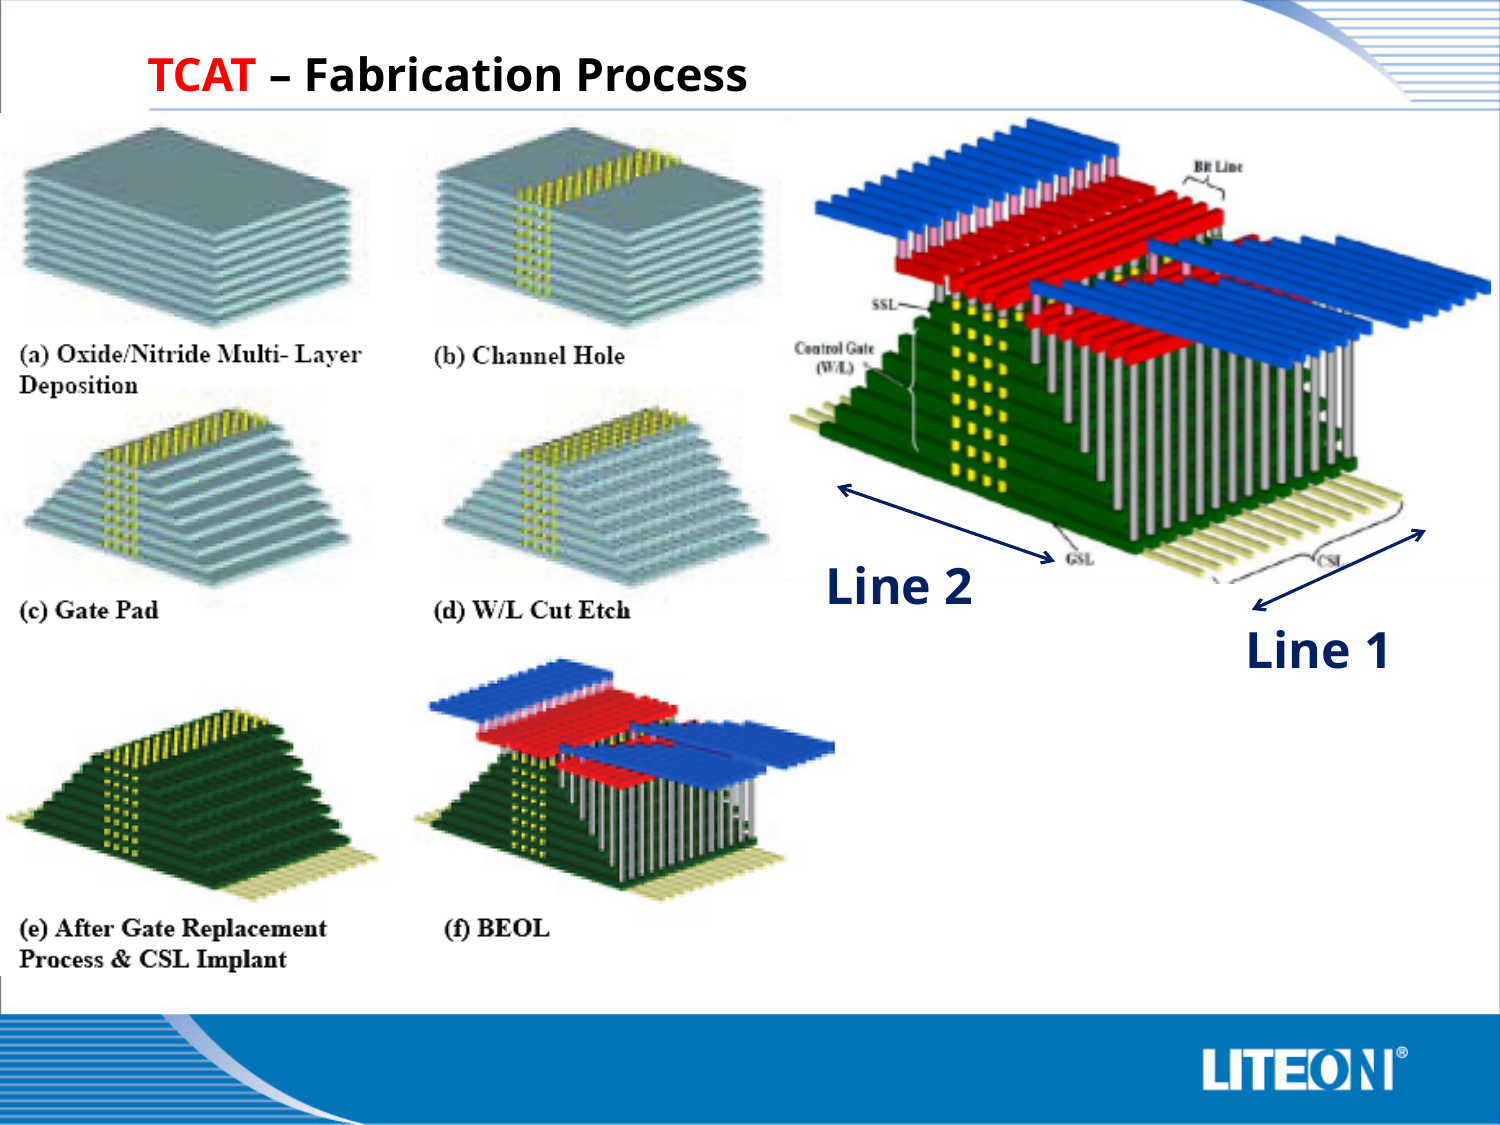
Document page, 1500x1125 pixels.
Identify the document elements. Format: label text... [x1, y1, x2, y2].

text_box Line 1 [1230, 611, 1450, 686]
title TCAT – Fabrication Process [132, 45, 1270, 102]
text_box Line 2 [846, 592, 1030, 623]
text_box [1251, 529, 1427, 611]
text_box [836, 486, 1056, 562]
picture [0, 0, 1500, 1125]
